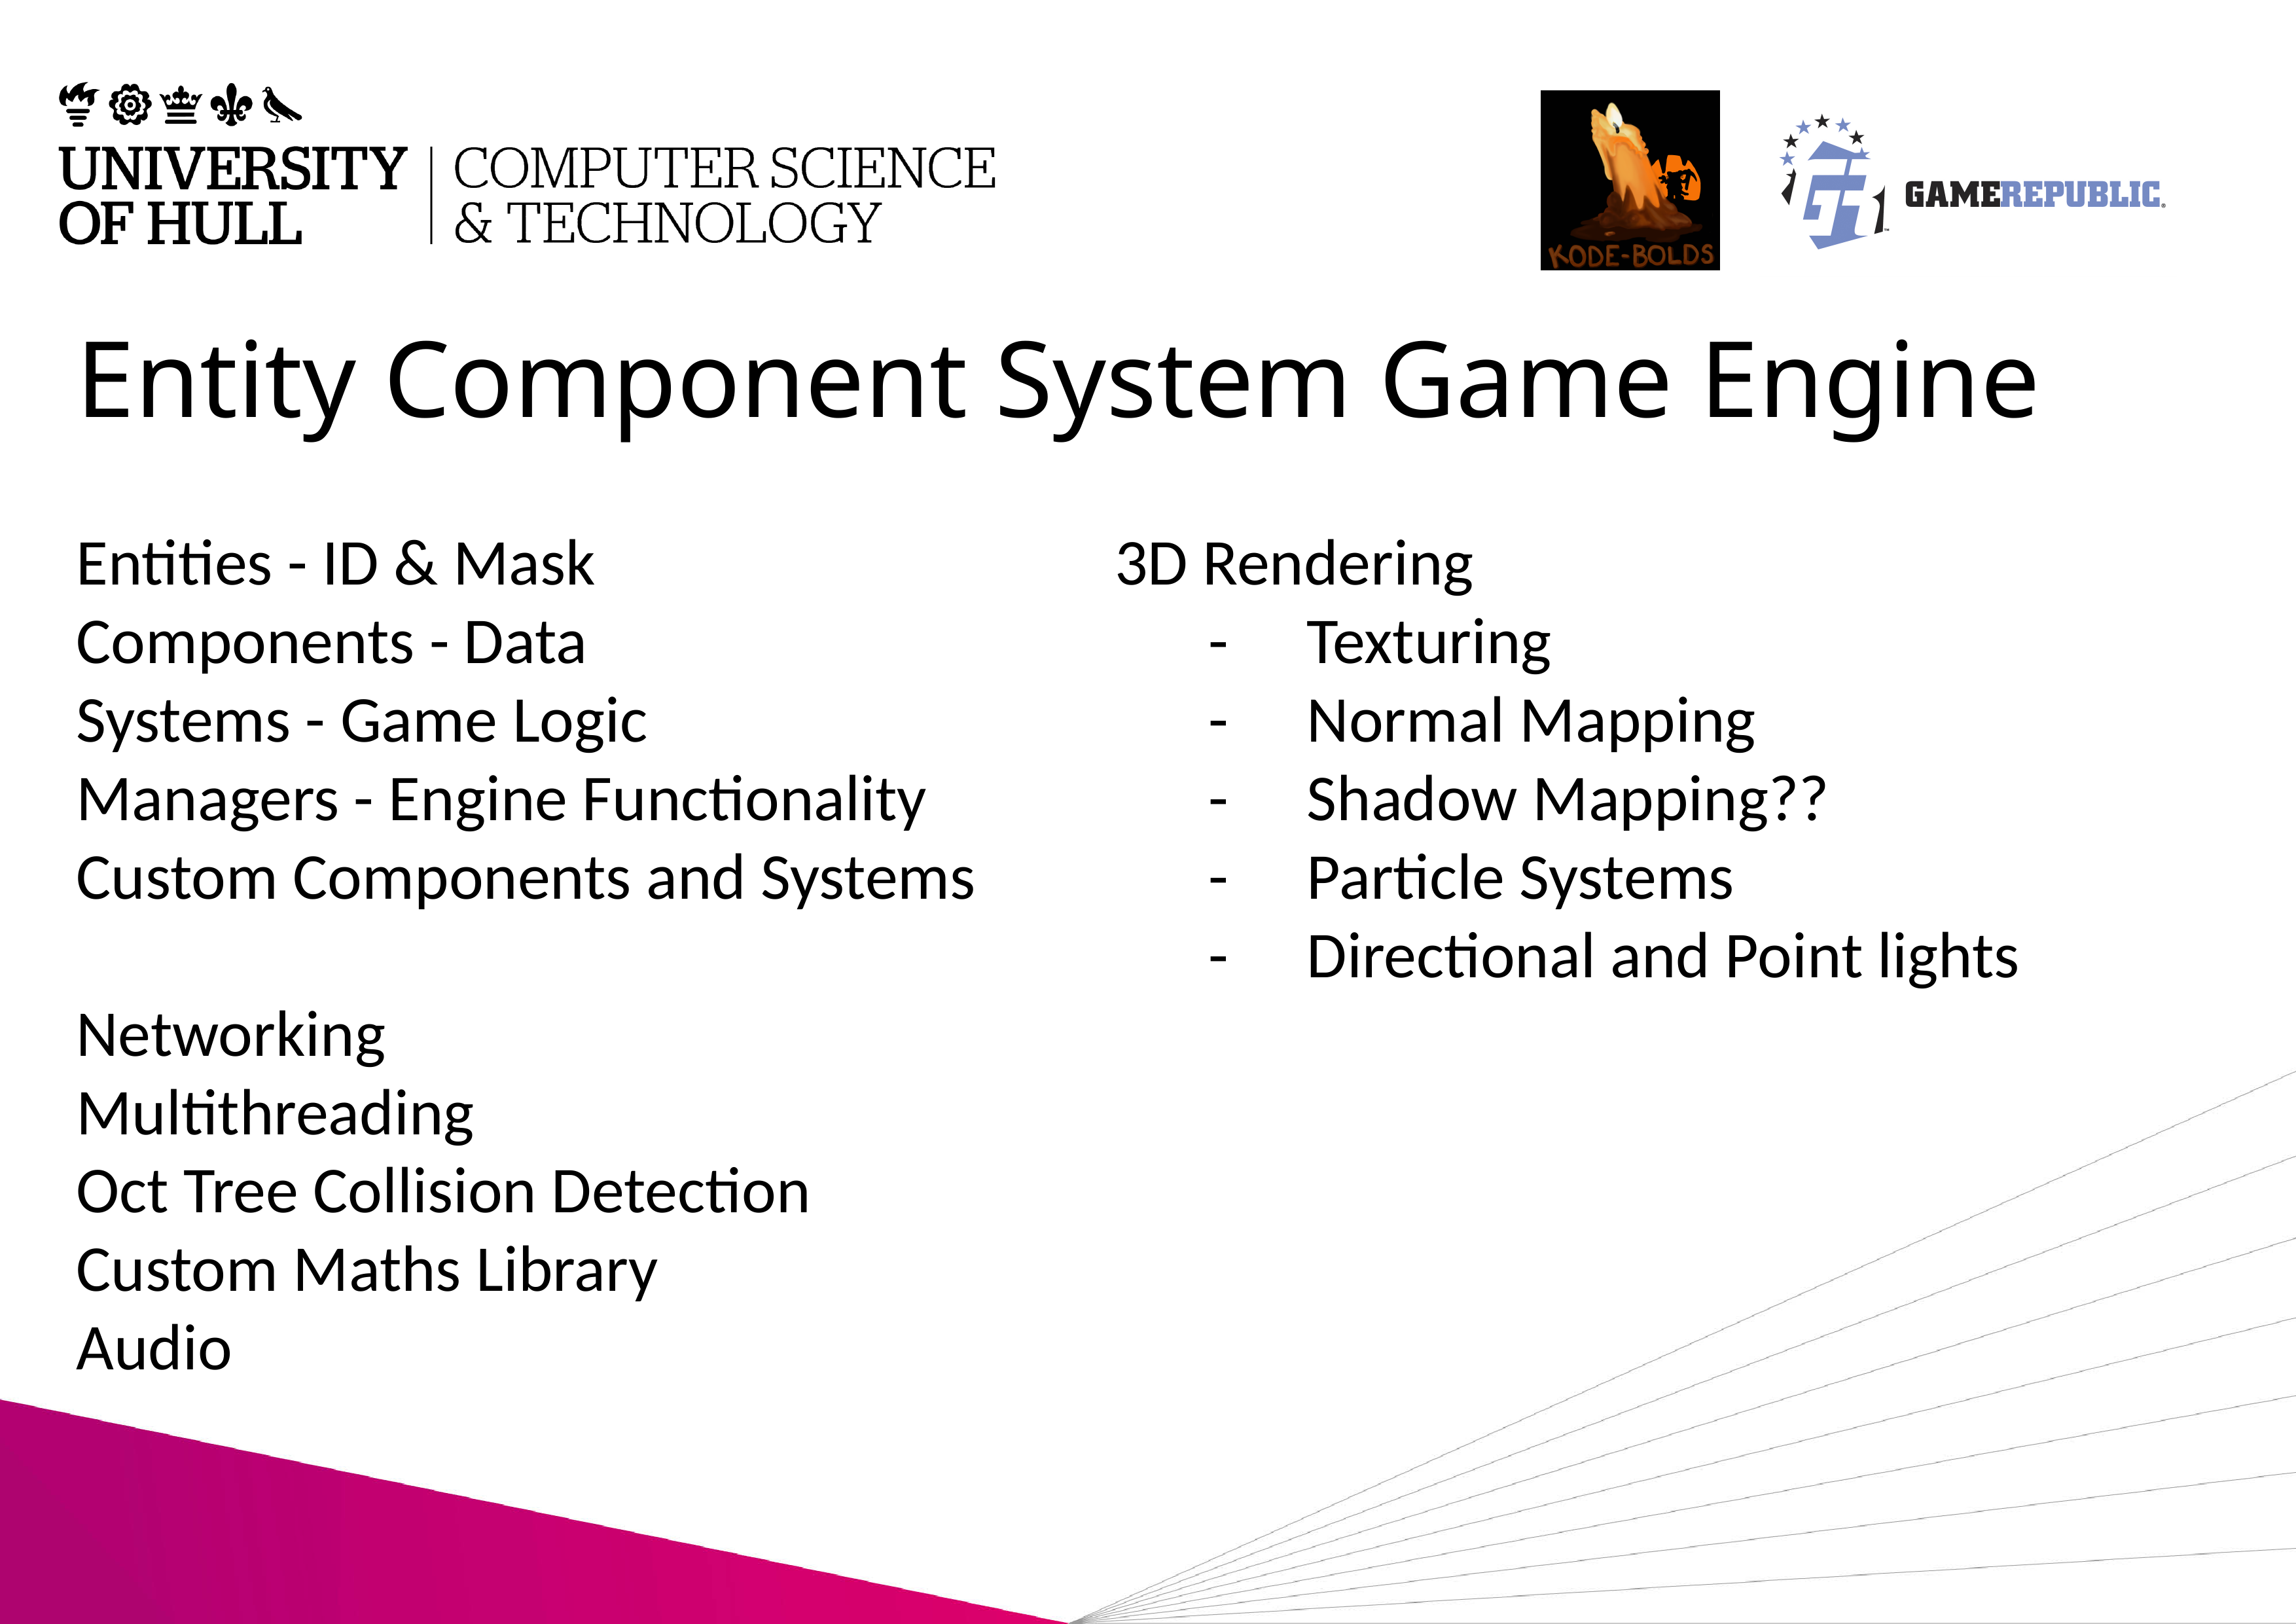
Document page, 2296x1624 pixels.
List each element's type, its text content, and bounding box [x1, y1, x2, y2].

title Entity Component System Game Engine [66, 226, 2216, 540]
text_box Entities - ID & Mask Components - Data Systems - Game Logic Managers - Engine Functionality Custom Components and Systems Networking Multithreading Oct Tree Collision Detection Custom Maths Library Audio 3D Rendering - Texturing - Normal Mapping - Shadow Mapping?? - Particle Systems - Directional and Point lights [66, 514, 2163, 1506]
picture [0, 0, 2296, 1624]
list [1541, 90, 1720, 270]
